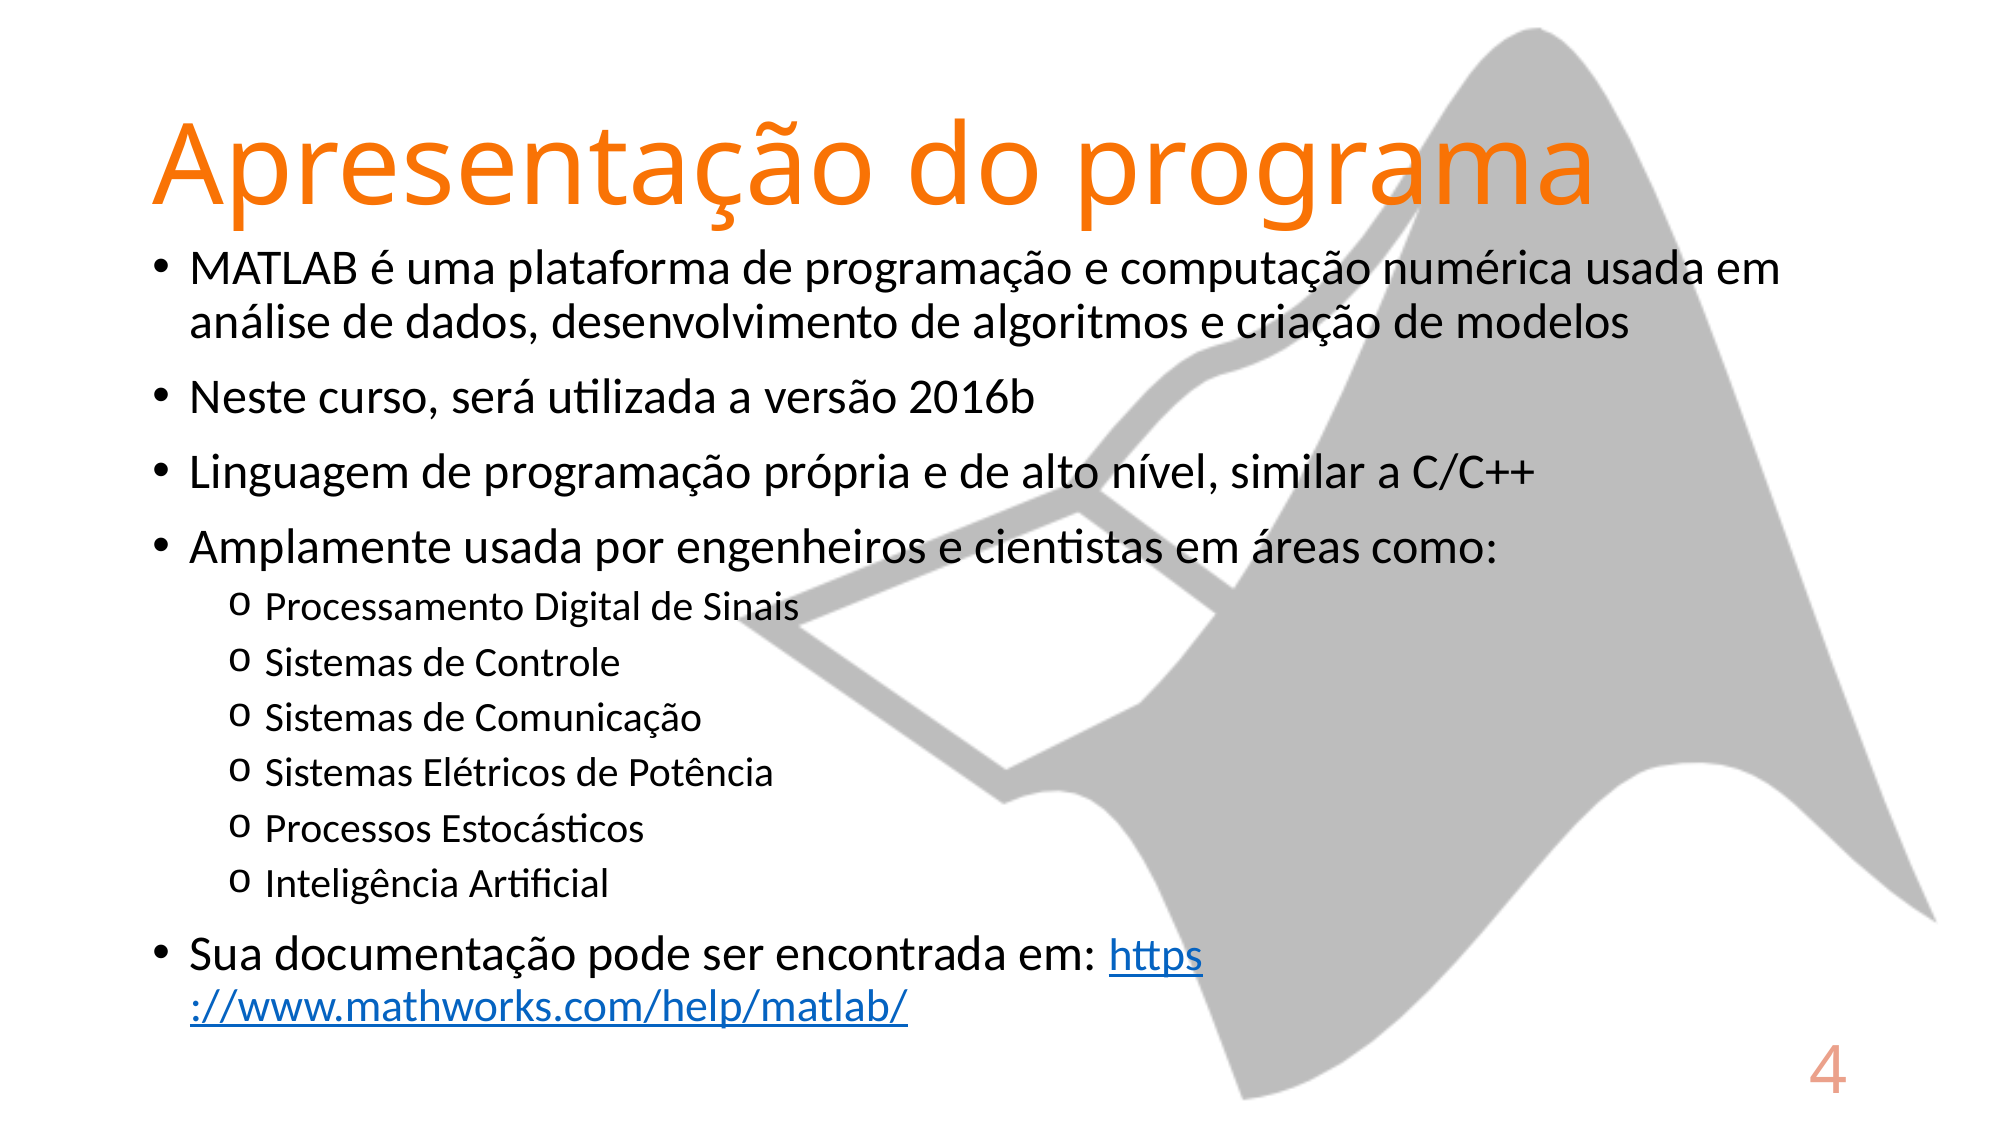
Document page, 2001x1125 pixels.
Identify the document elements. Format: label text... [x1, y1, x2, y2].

list MATLAB é uma plataforma de programação e computação numérica usada em análise de dados, desenvolvimento de algoritmos e criação de modelos Neste curso, será utilizada a versão 2016b Linguagem de programação própria e de alto nível, similar a C/C++ Amplamente usada por engenheiros e cientistas em áreas como: Processamento Digital de Sinais Sistemas de Controle Sistemas de Comunicação Sistemas Elétricos de Potência Processos Estocásticos Inteligência Artificial Sua documentação pode ser encontrada em: https://www.mathworks.com/help/matlab/ [137, 234, 1863, 1103]
title Apresentação do programa [137, 59, 1863, 234]
slide_number 4 [1412, 1042, 1863, 1103]
